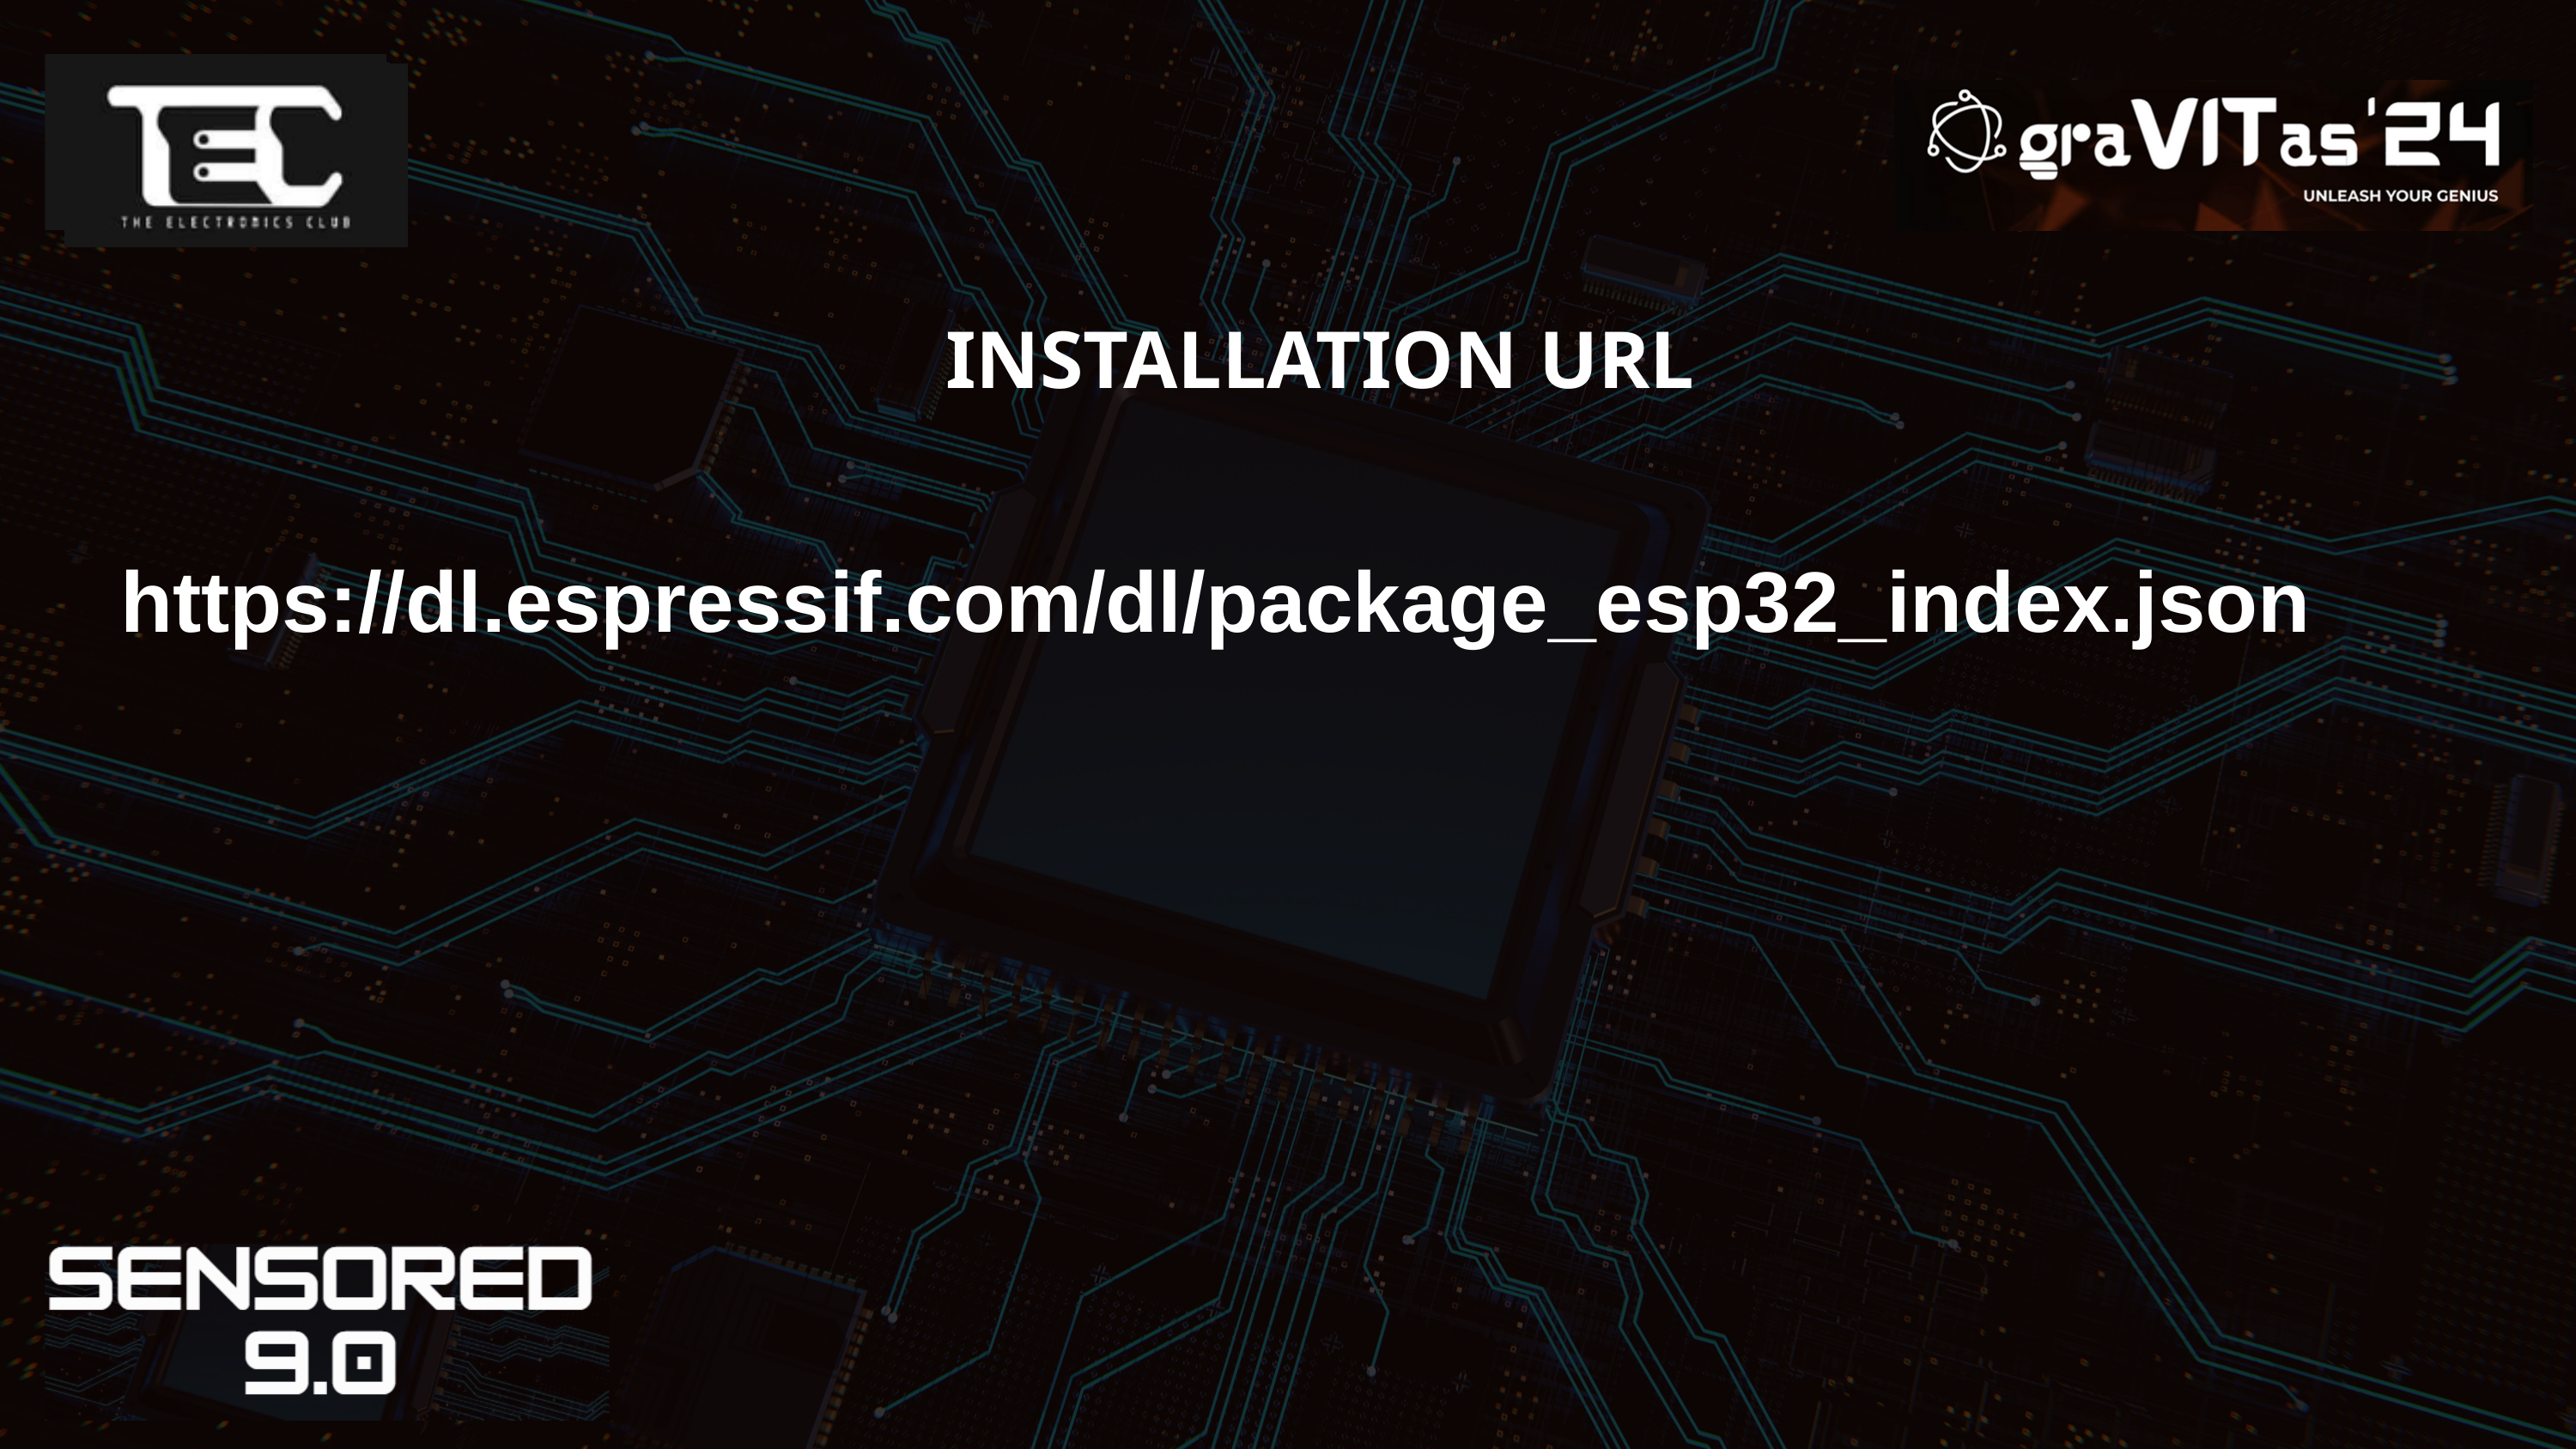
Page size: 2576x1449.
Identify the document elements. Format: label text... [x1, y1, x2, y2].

picture [1894, 80, 2534, 231]
text_box INSTALLATION URL [584, 302, 2057, 405]
text_box [0, 0, 2576, 483]
text_box https://dl.espressif.com/dl/package_esp32_index.json [107, 540, 2512, 656]
text_box [45, 1244, 610, 1421]
text_box [0, 483, 2576, 1449]
